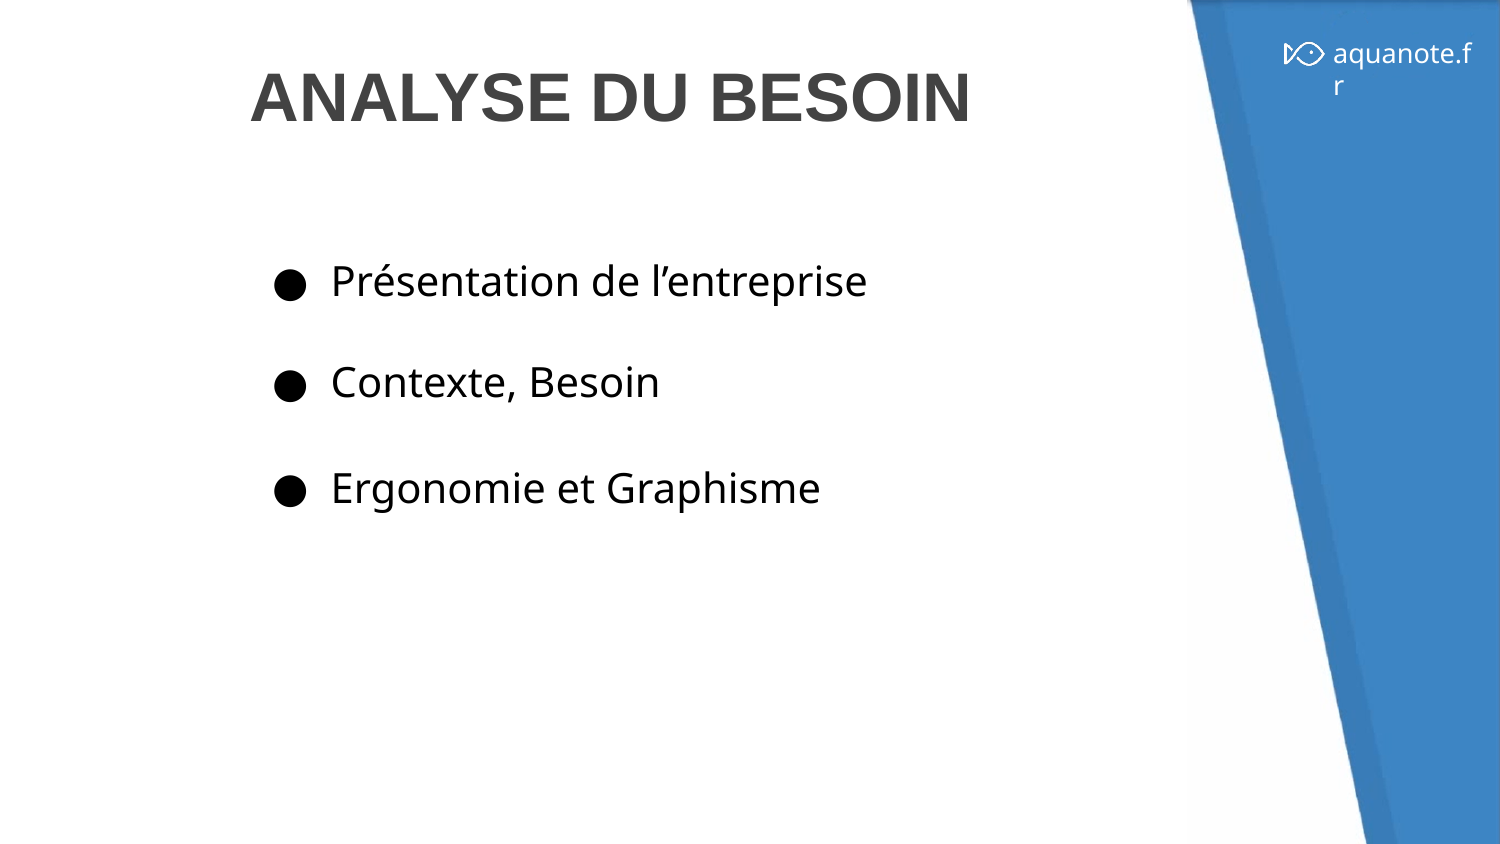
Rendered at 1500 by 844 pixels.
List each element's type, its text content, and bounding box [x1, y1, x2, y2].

text_box ANALYSE DU BESOIN [210, 37, 1013, 151]
picture [1187, 0, 1500, 844]
text_box Ergonomie et Graphisme [240, 446, 842, 527]
text_box Présentation de l’entreprise [240, 240, 968, 321]
text_box Contexte, Besoin [240, 341, 842, 422]
